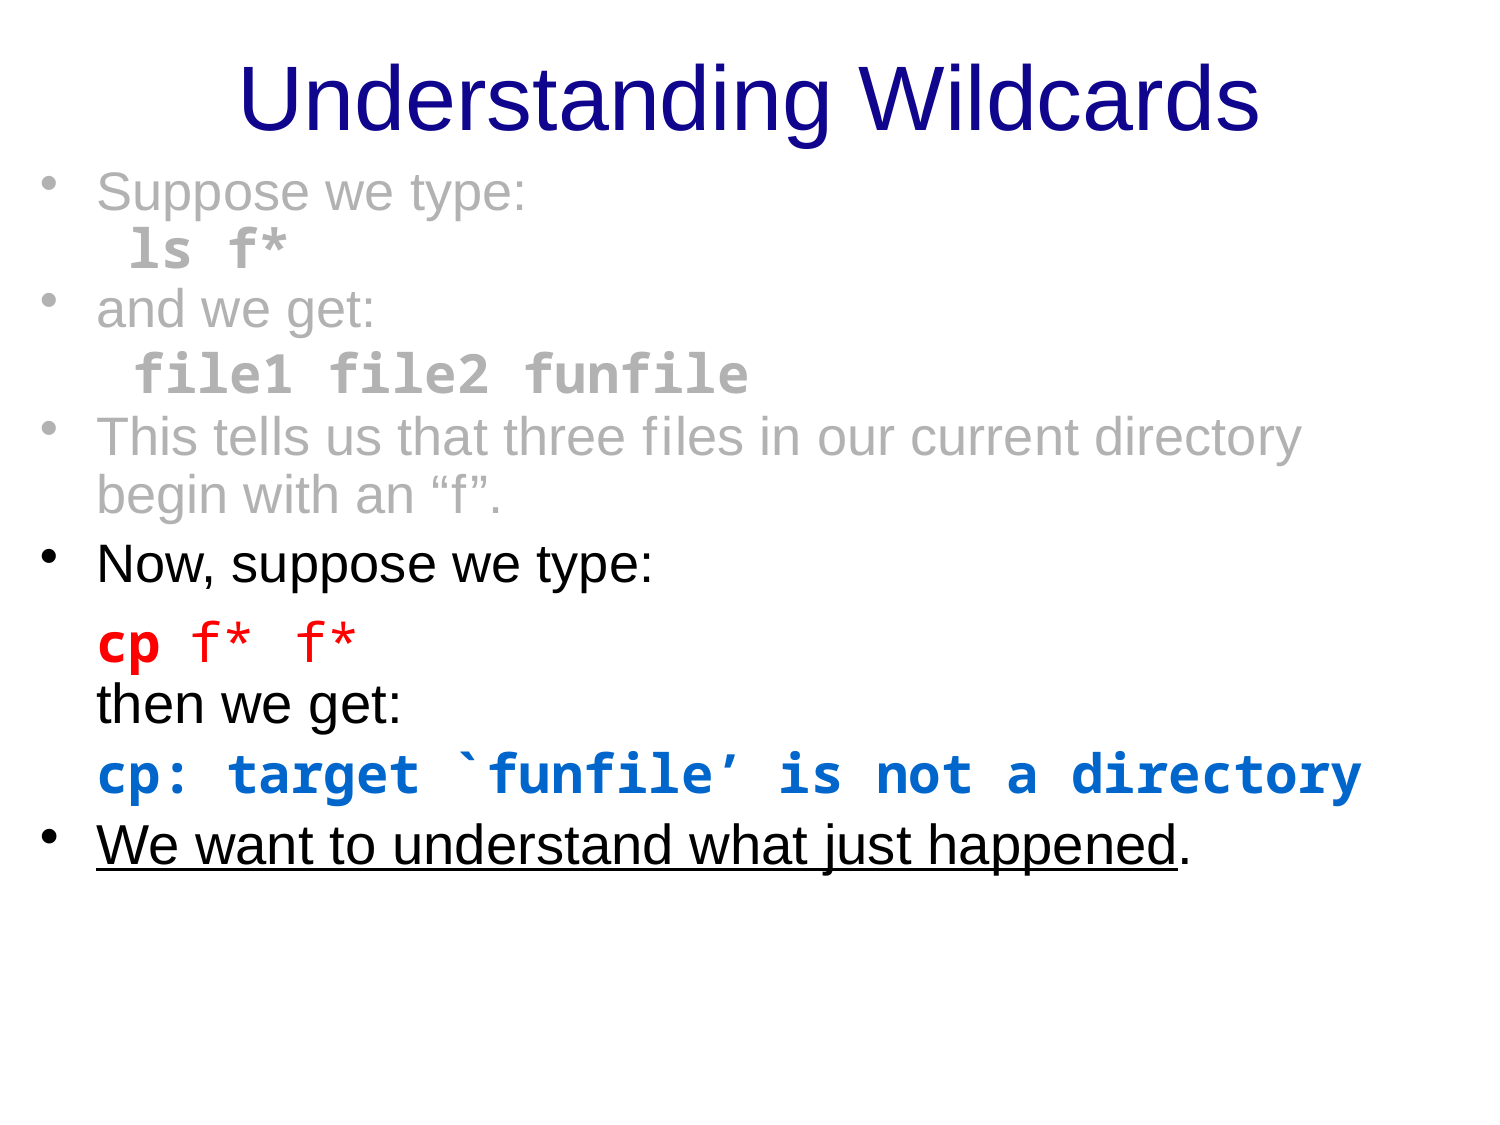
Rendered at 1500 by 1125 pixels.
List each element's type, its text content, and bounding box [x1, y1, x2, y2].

text_box cp [81, 601, 177, 681]
list Suppose we type: ls f* and we get: This tells us that three files in our current directory begin with an “f”. Now, suppose we type: then we get: cp: target `funfile’ is not a directory We want to understand what just happened. The UNIX operating system has replaced each f* with what it really is [24, 156, 1450, 1119]
text_box file1 file2 funfile [117, 331, 765, 412]
title Understanding Wildcards [75, 0, 1425, 156]
text_box f* [279, 601, 375, 681]
text_box f* [177, 601, 270, 681]
